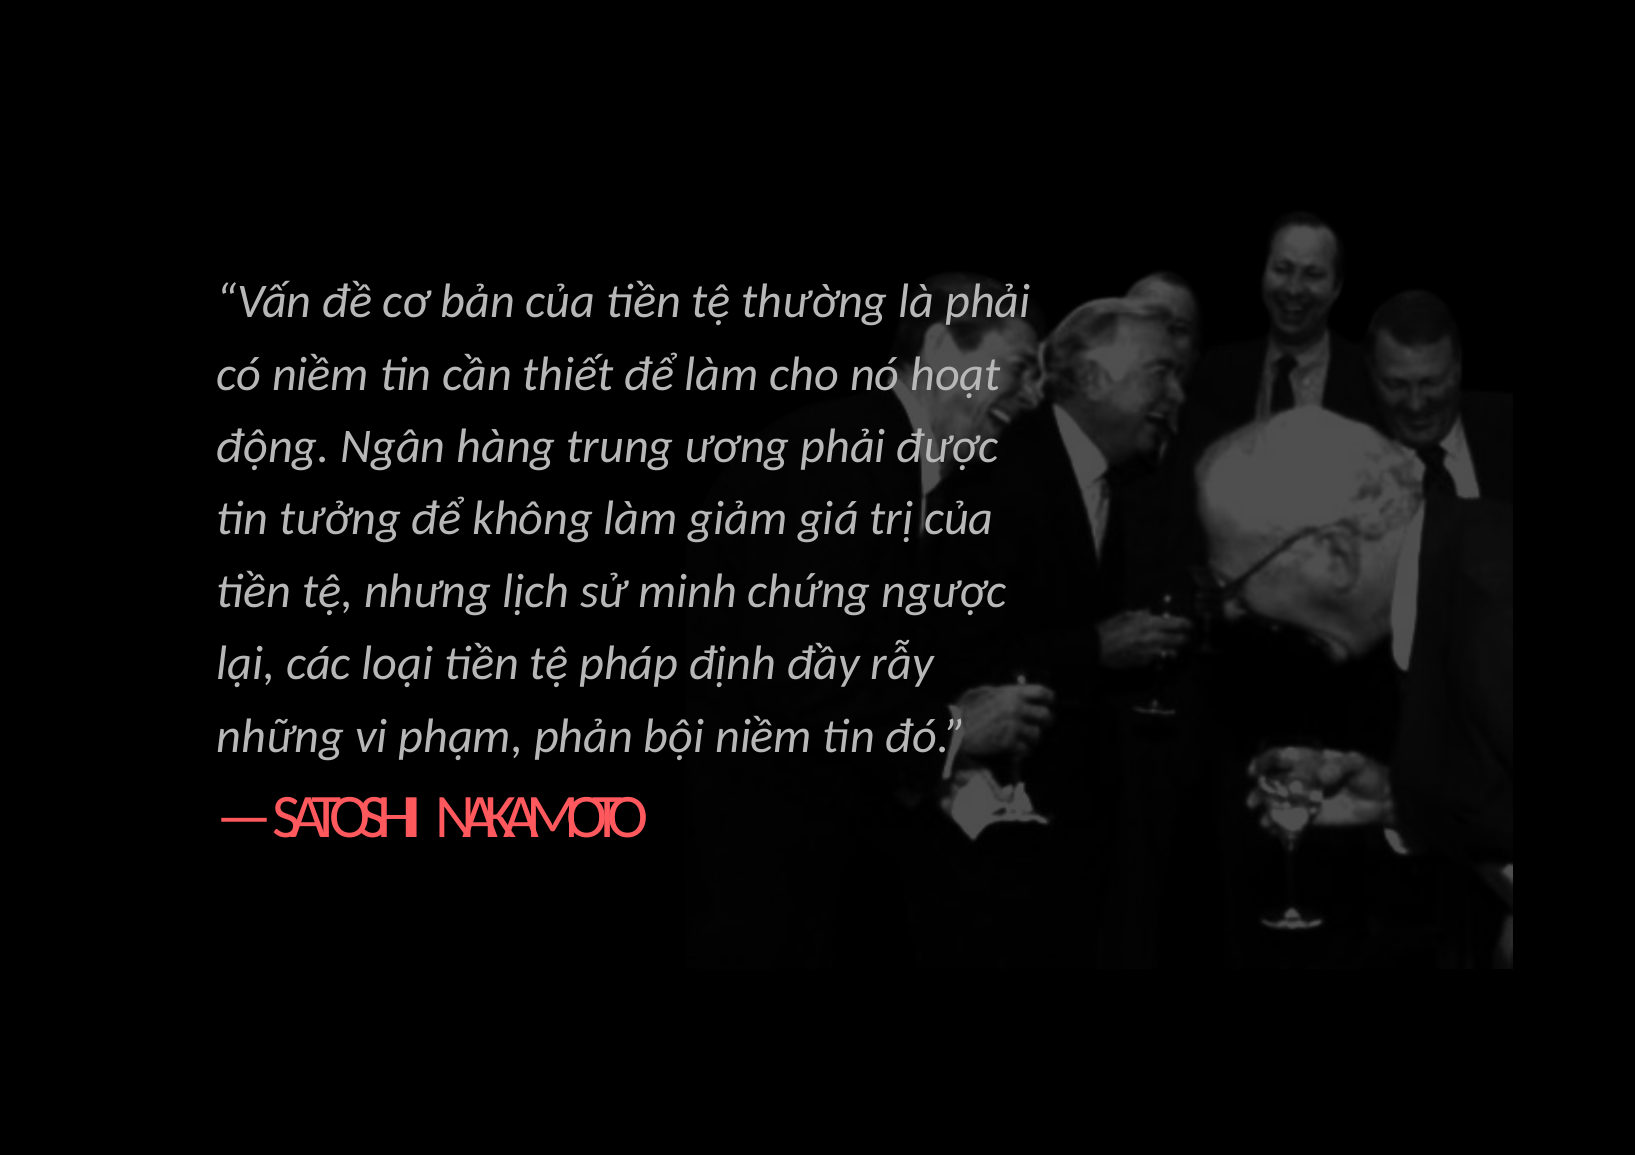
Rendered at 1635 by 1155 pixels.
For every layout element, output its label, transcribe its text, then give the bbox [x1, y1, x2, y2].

text_box “Vấn đề cơ bản của tiền tệ thường là phải có niềm tin cần thiết để làm cho nó hoạt động. Ngân hàng trung ương phải được tin tưởng để không làm giảm giá trị của tiền tệ, nhưng lịch sử minh chứng ngược lại, các loại tiền tệ pháp định đầy rẫy những vi phạm, phản bội niềm tin đó.” —SATOSHI NAKAMOTO [214, 252, 680, 850]
picture [685, 186, 1513, 969]
